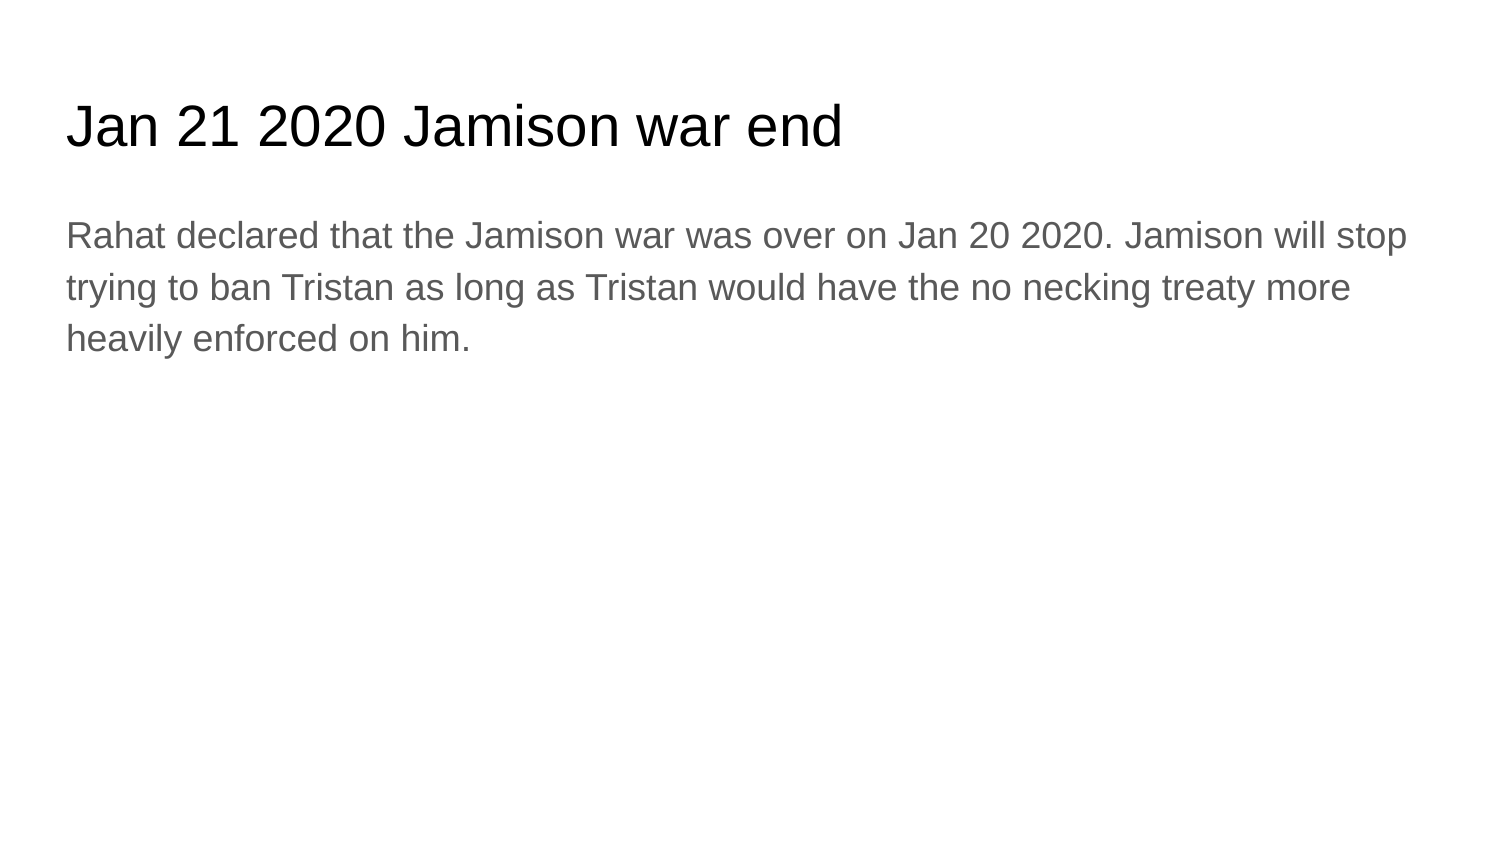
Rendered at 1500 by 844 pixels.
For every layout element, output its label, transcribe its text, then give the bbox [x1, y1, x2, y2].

title Jan 21 2020 Jamison war end [51, 72, 1449, 167]
list Rahat declared that the Jamison war was over on Jan 20 2020. Jamison will stop trying to ban Tristan as long as Tristan would have the no necking treaty more heavily enforced on him. [51, 189, 1449, 750]
